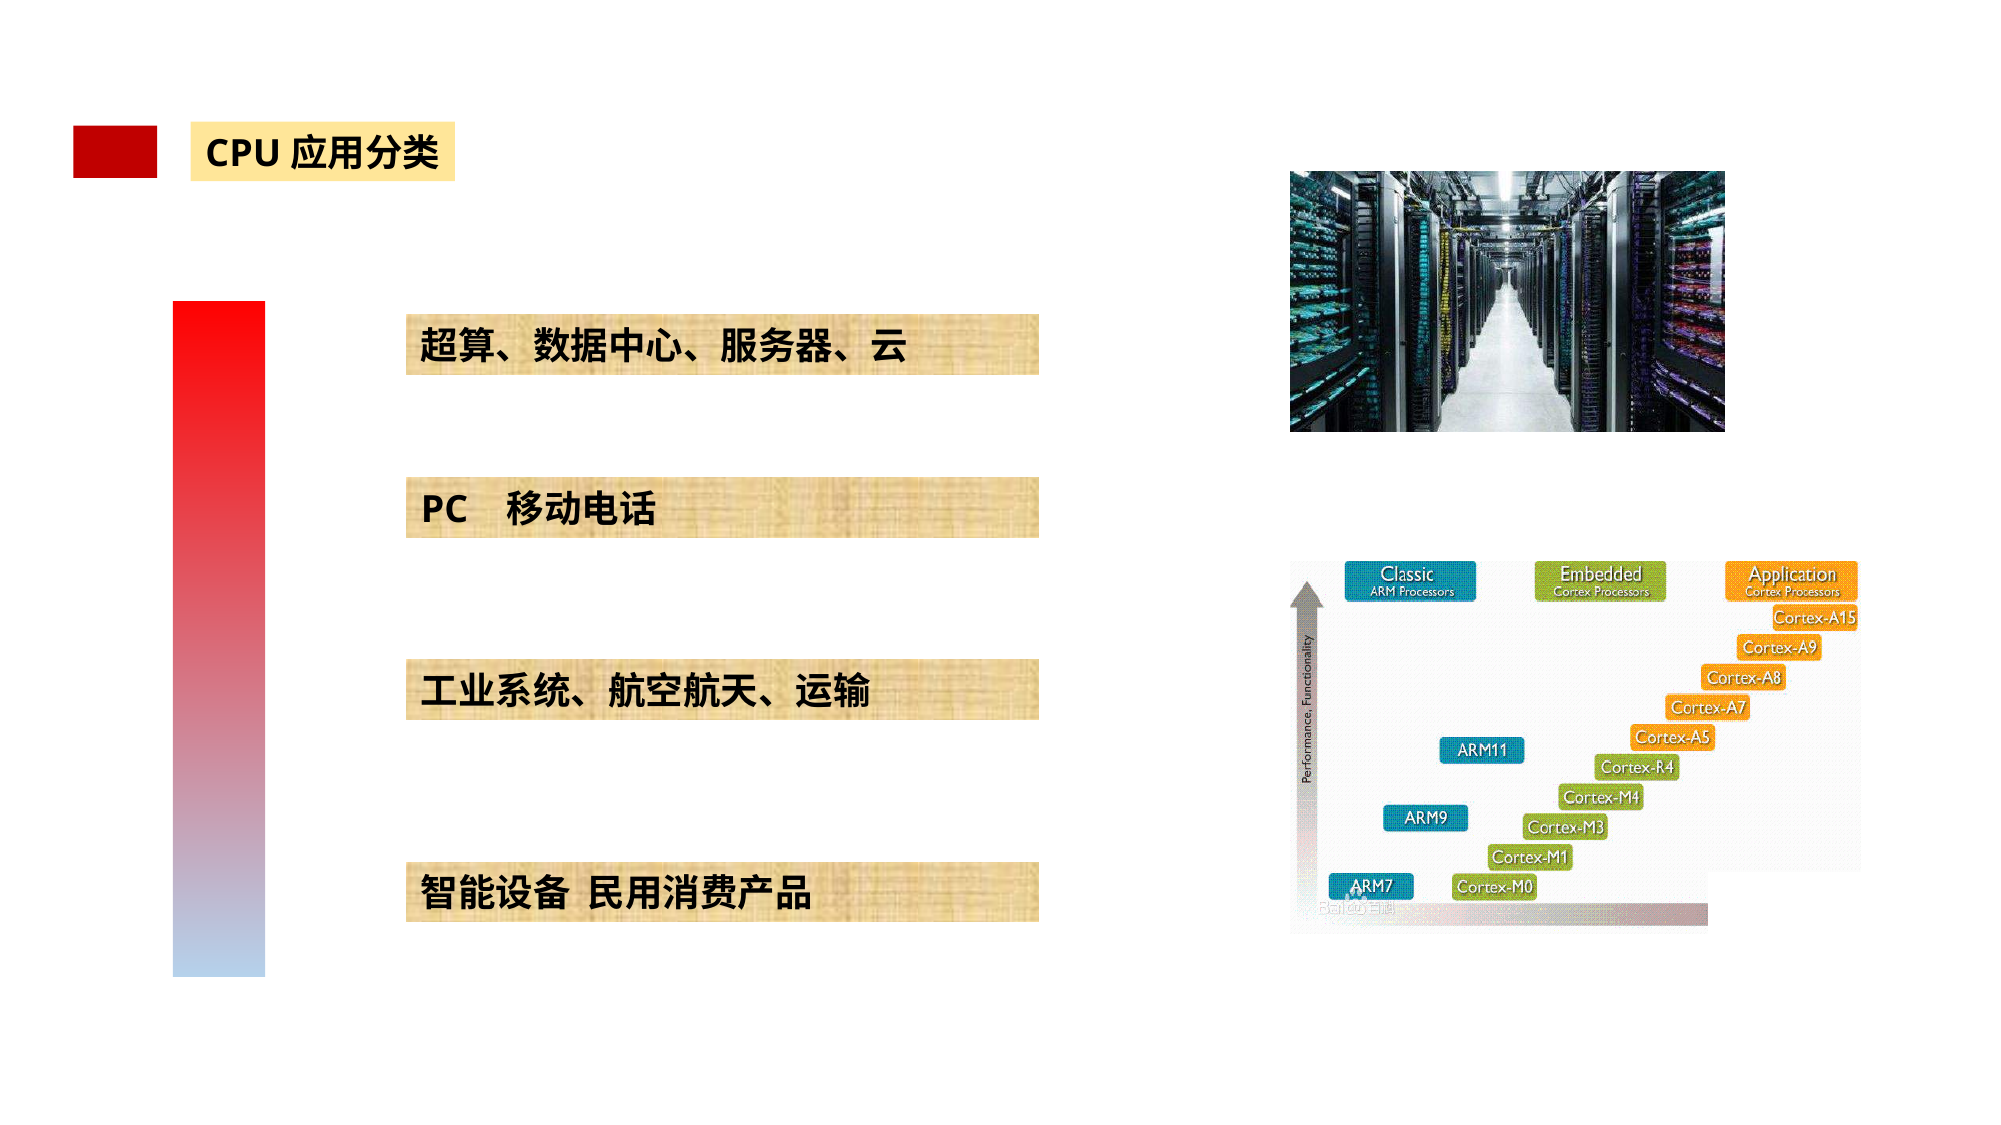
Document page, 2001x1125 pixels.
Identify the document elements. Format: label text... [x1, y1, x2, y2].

text_box 智能设备 民用消费产品 [406, 862, 1039, 922]
text_box 工业系统、航空航天、运输 [406, 659, 1039, 720]
text_box PC 移动电话 [406, 477, 1039, 538]
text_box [1290, 561, 1862, 935]
text_box [72, 125, 158, 179]
text_box [172, 301, 266, 977]
picture [1290, 171, 1725, 432]
text_box CPU应用分类 [190, 121, 455, 182]
text_box 超算、数据中心、服务器、云 [406, 314, 1039, 375]
